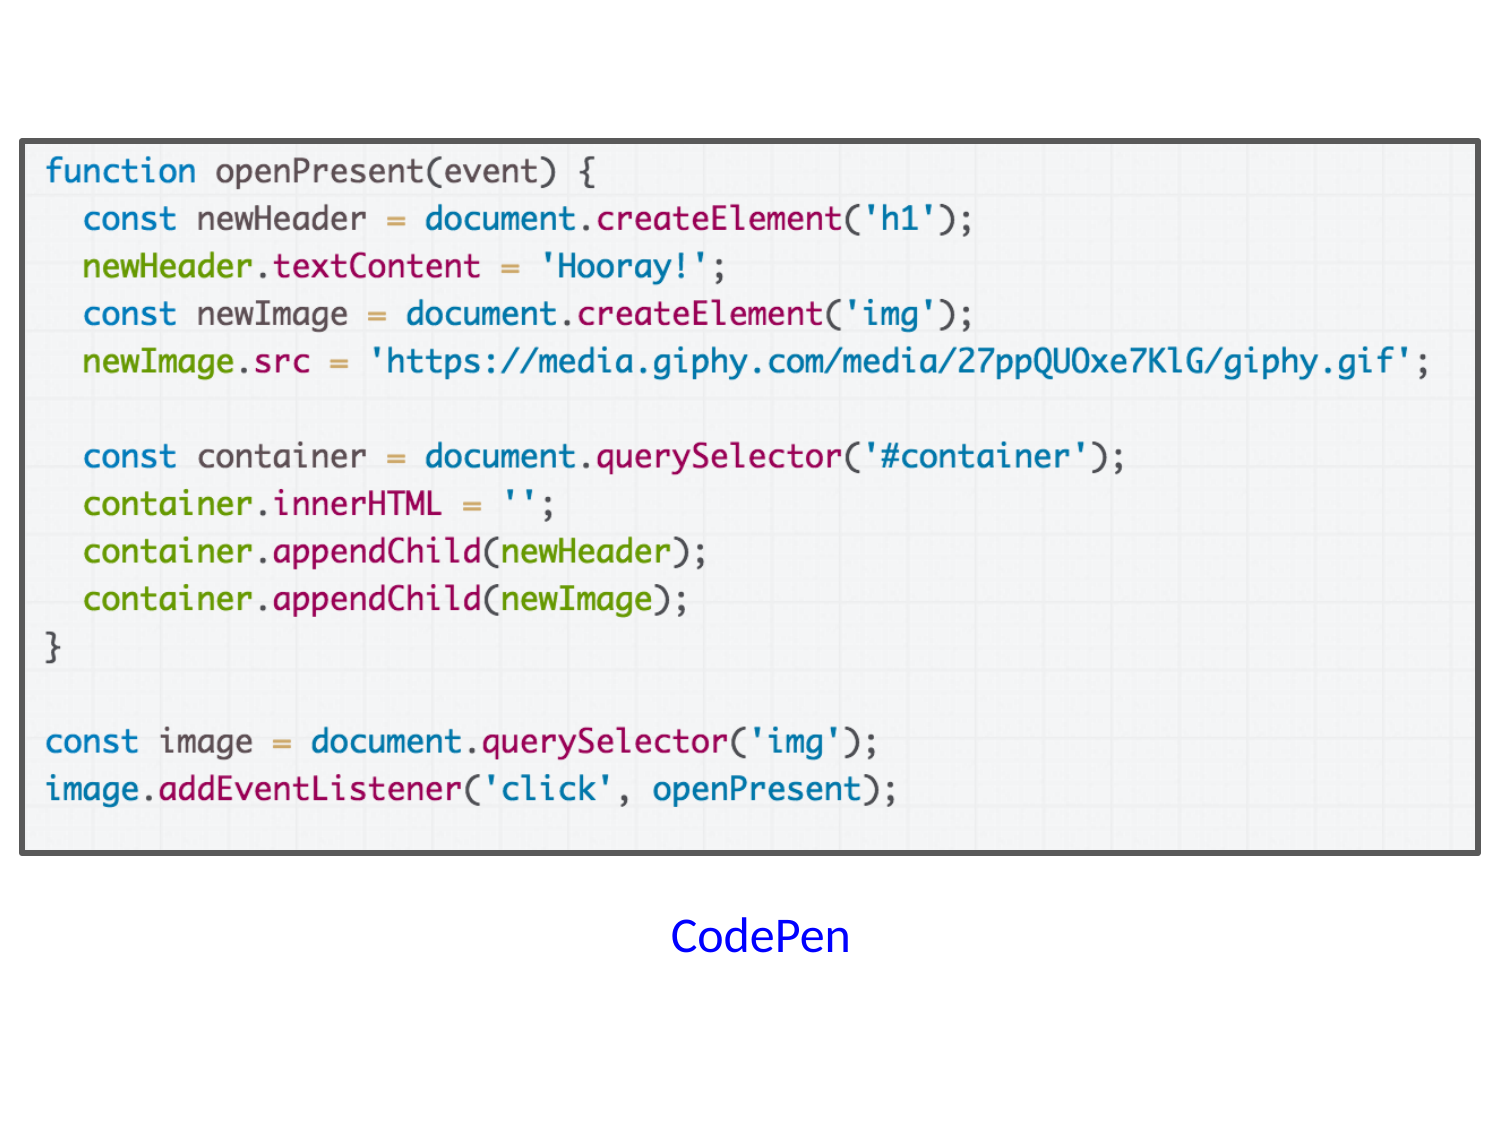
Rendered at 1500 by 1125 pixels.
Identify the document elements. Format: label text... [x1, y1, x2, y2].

text_box CodePen [139, 878, 1383, 1021]
picture [24, 143, 1476, 851]
